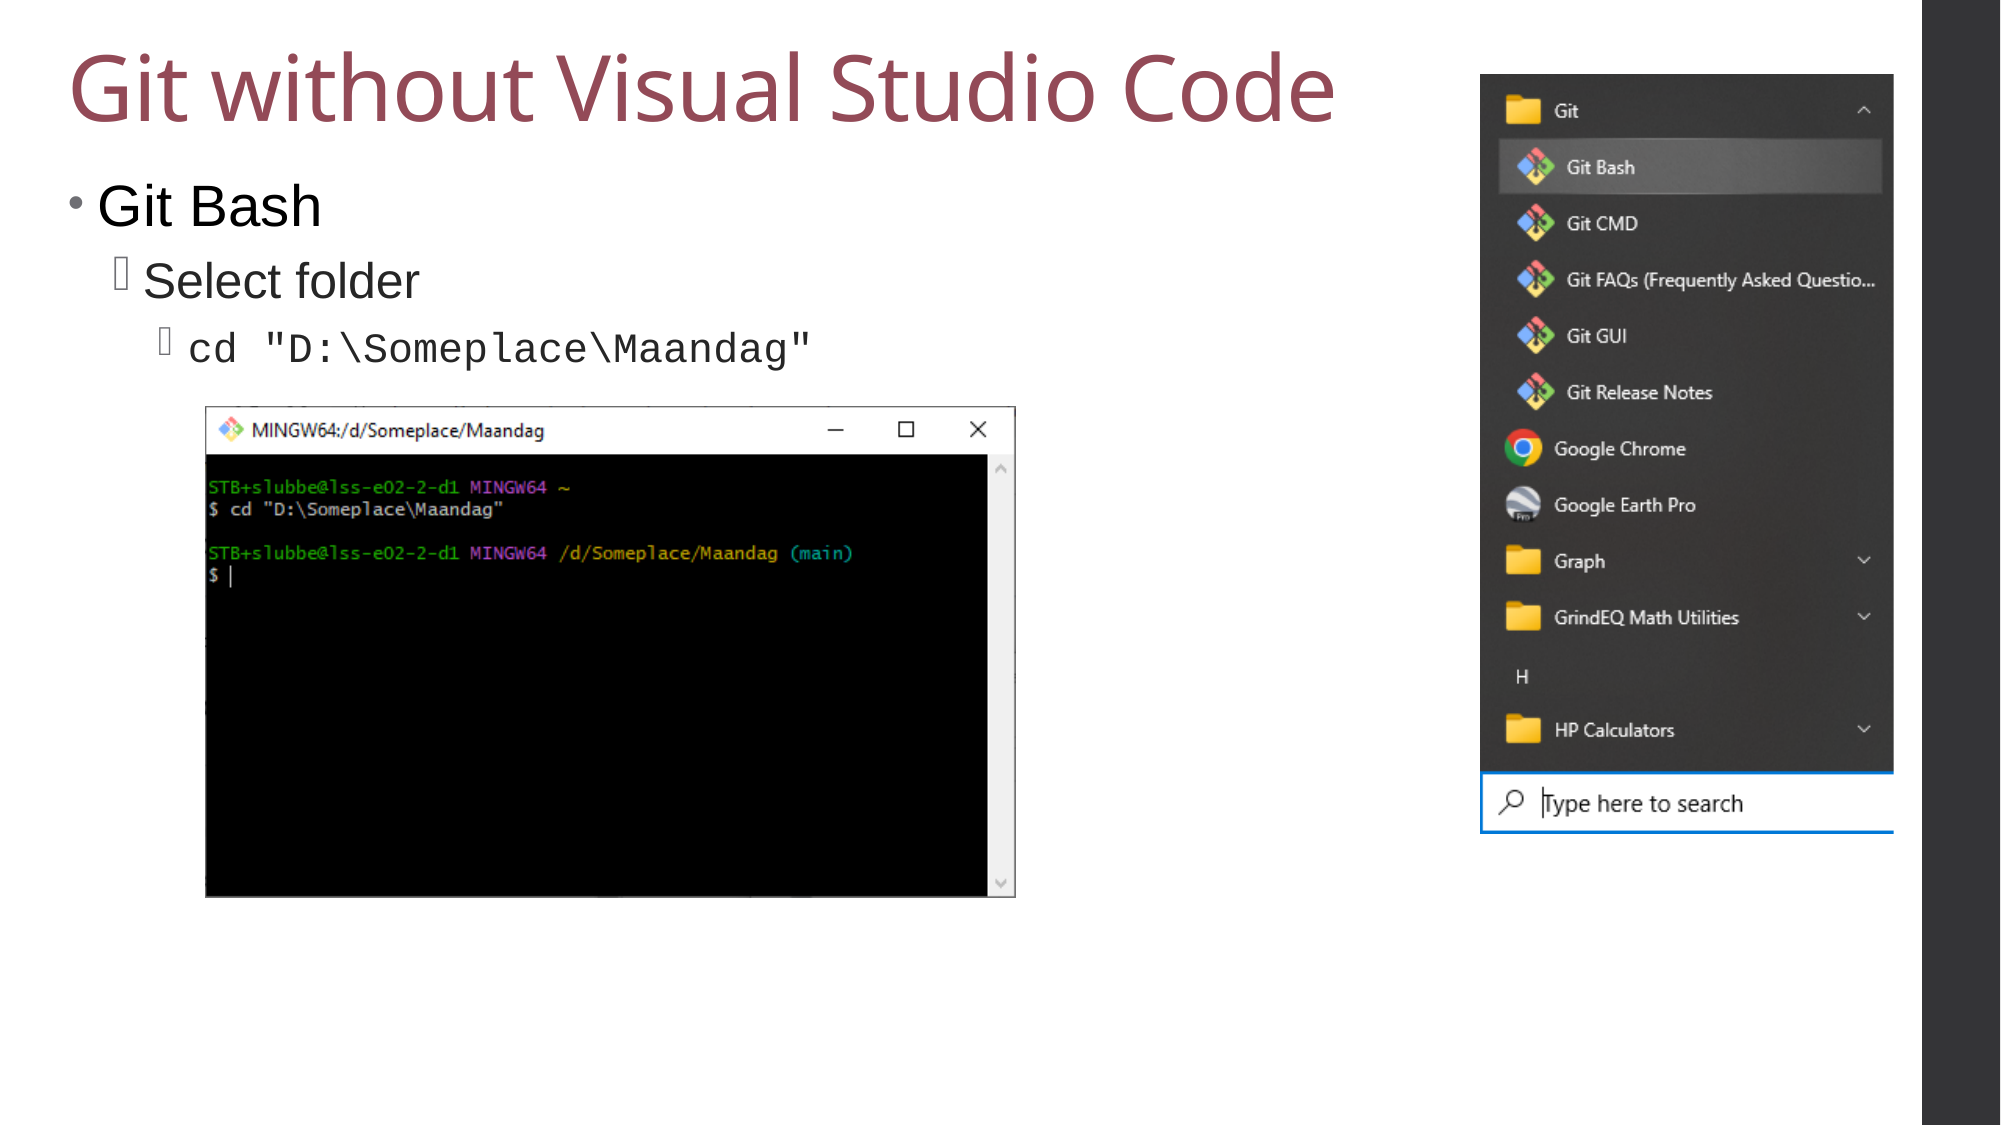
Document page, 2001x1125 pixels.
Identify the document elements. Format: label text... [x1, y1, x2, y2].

list Git Bash Select folder cd "D:\Someplace\Maandag" [52, 160, 1922, 1108]
picture [1479, 73, 1894, 834]
title Git without Visual Studio Code [52, 0, 1922, 149]
picture [205, 406, 1016, 898]
